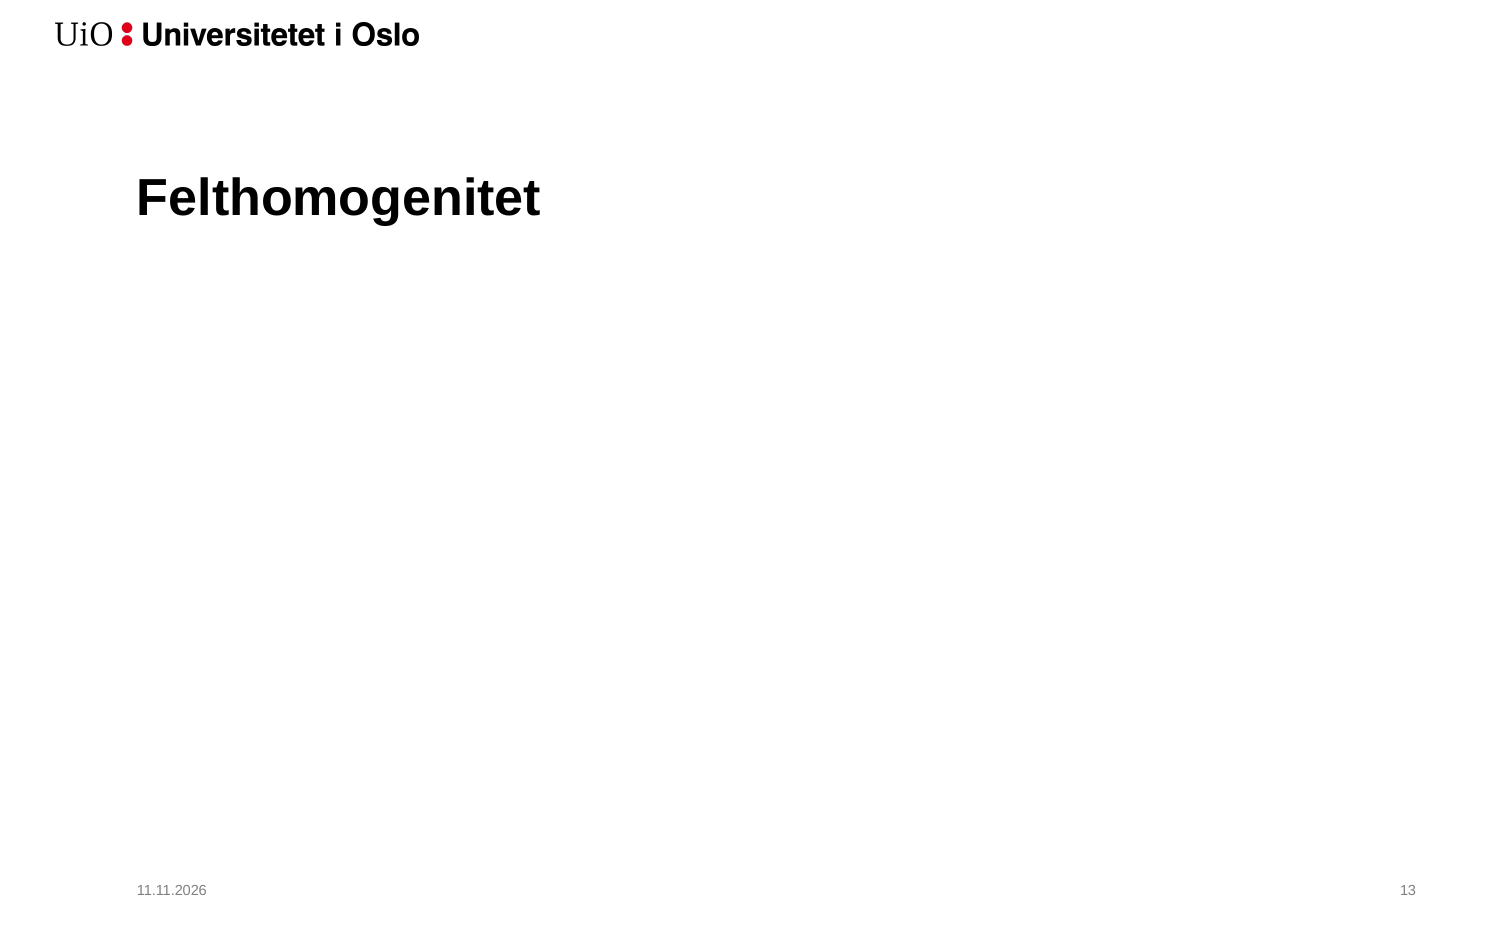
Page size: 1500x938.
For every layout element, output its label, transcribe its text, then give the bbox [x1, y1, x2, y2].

title Felthomogenitet [125, 116, 1425, 273]
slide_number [124, 874, 438, 938]
picture [55, 22, 419, 46]
slide_number 14 [1315, 874, 1429, 938]
